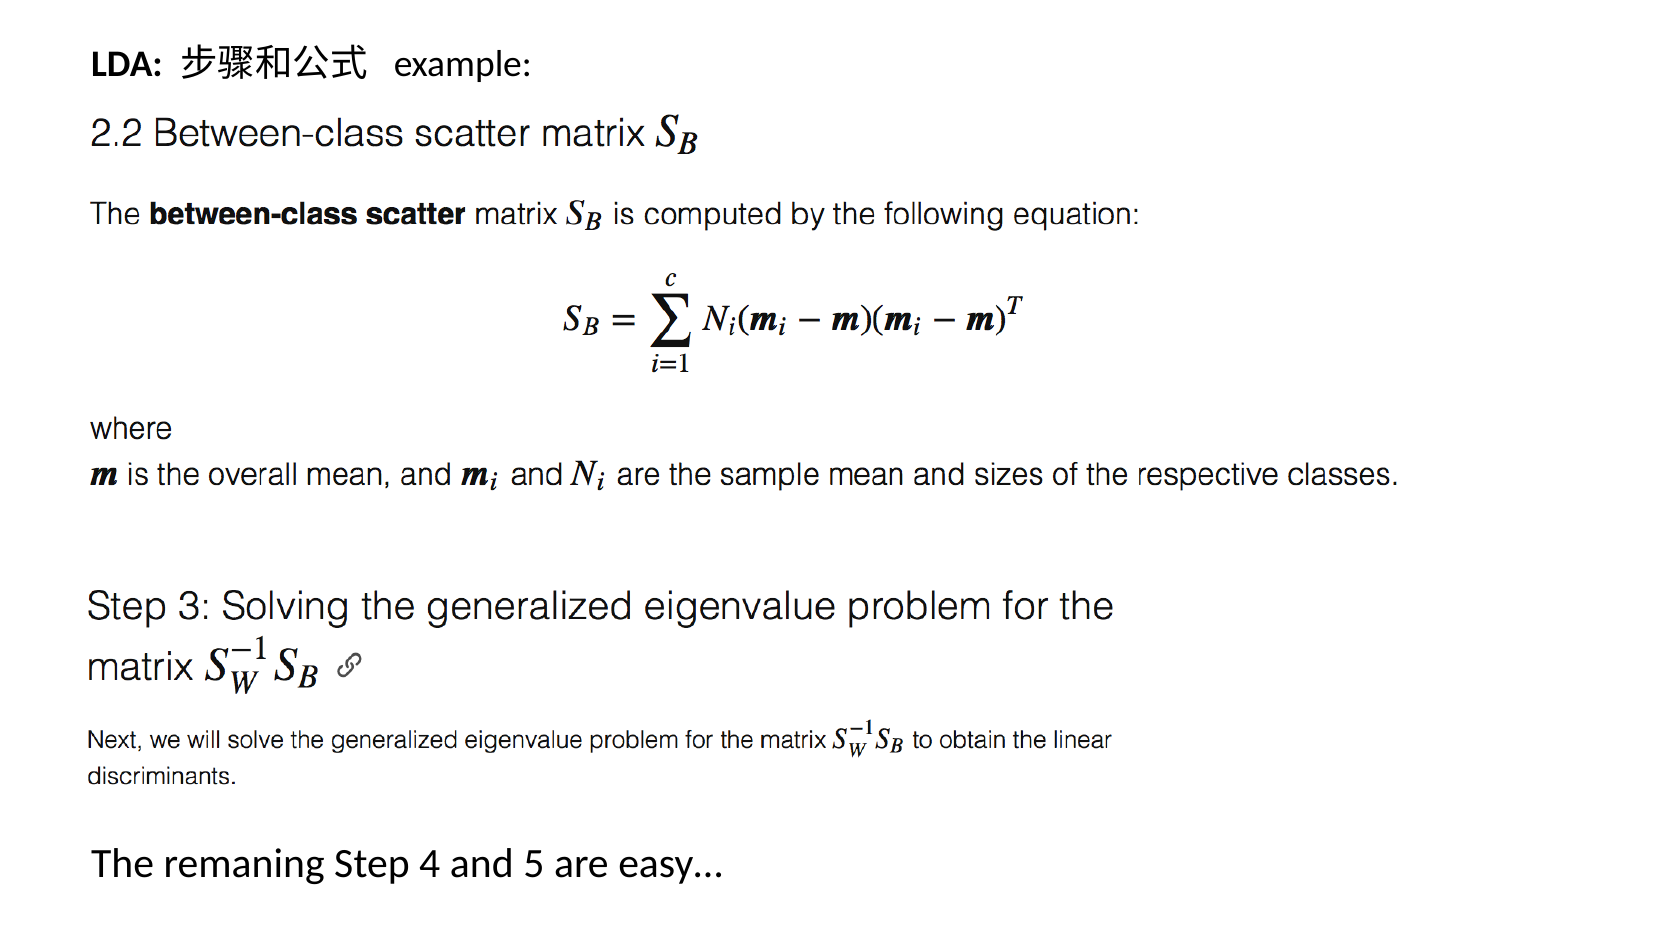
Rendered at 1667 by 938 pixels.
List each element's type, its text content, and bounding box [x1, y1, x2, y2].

text_box LDA: 步骤和公式 example: [76, 31, 1546, 92]
text_box The remaning Step 4 and 5 are easy… [76, 828, 989, 894]
picture [76, 566, 1134, 799]
picture [76, 92, 1426, 507]
